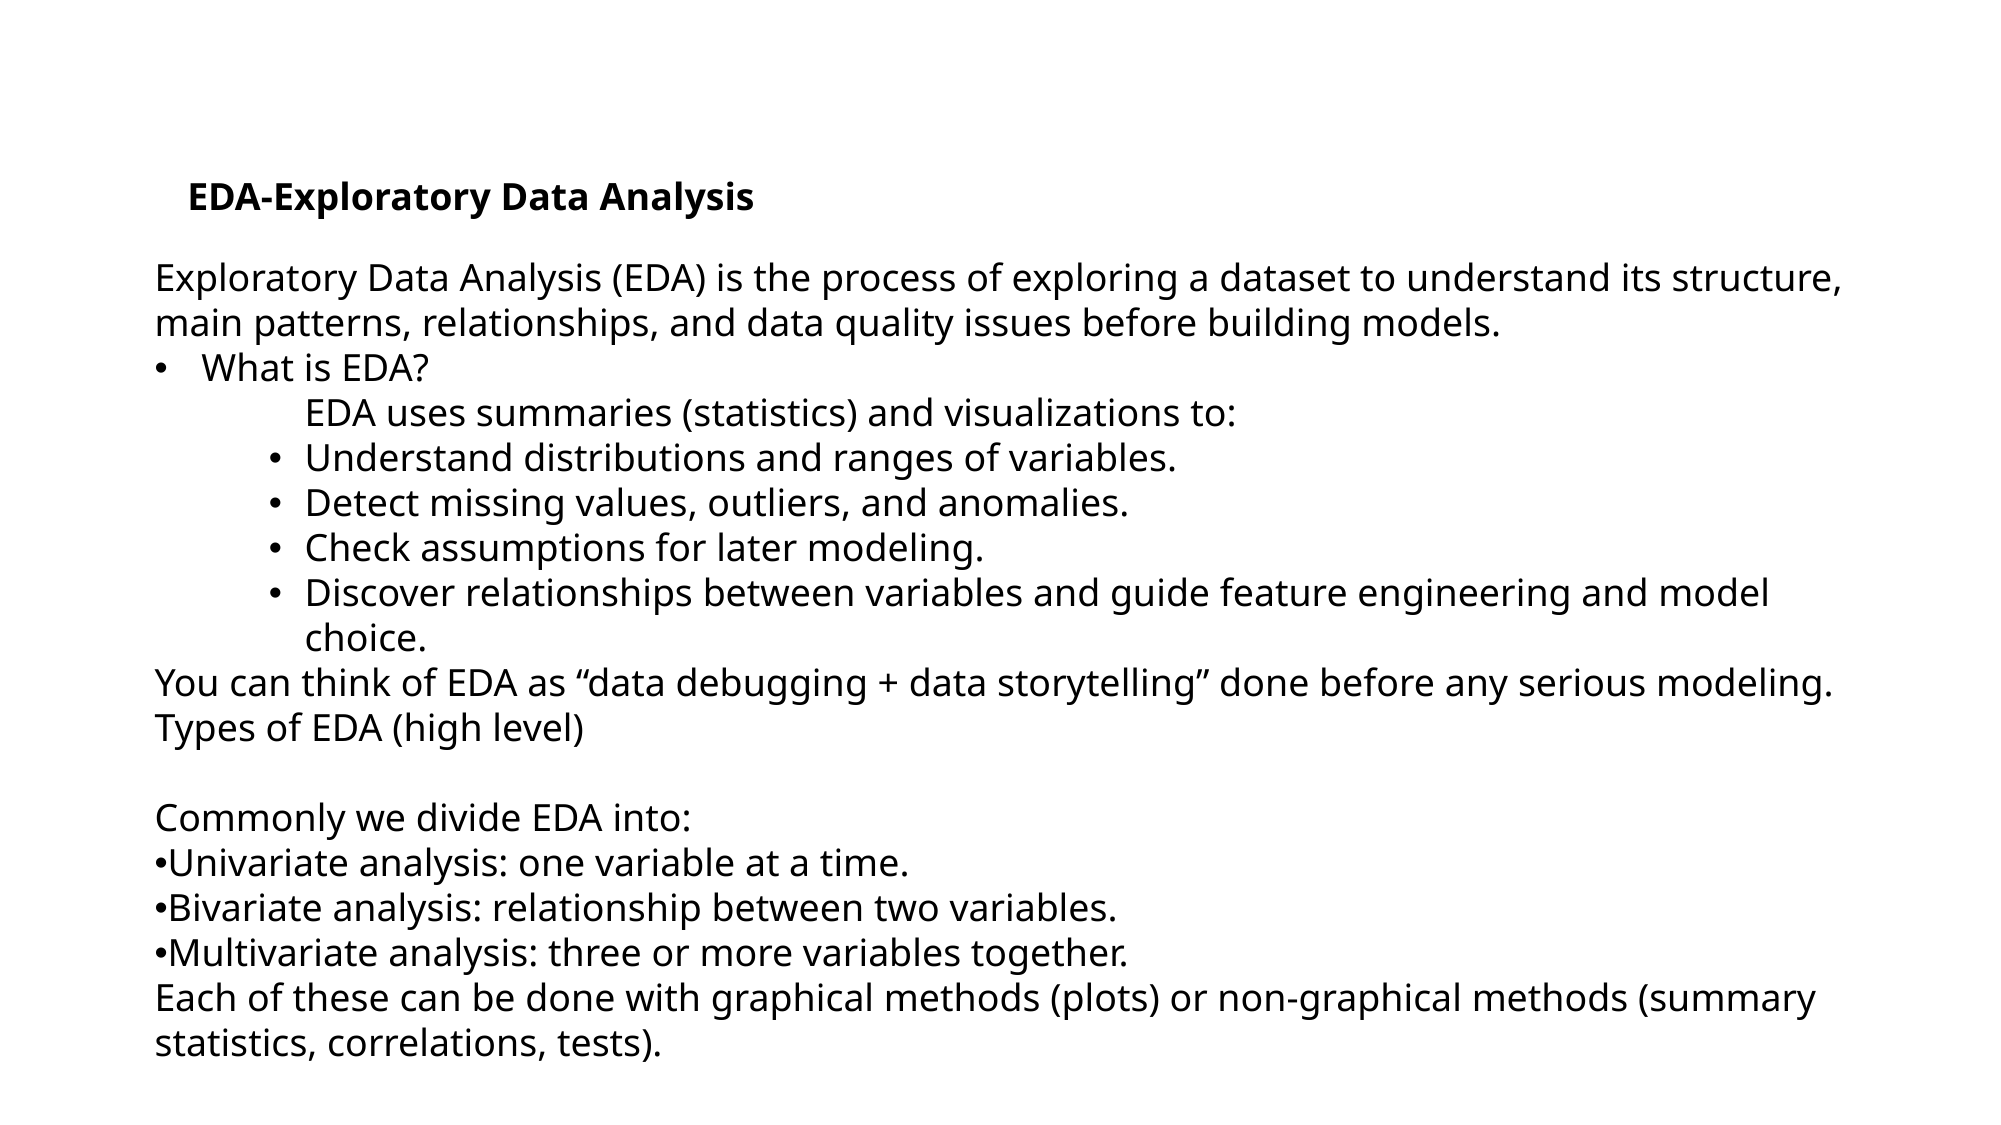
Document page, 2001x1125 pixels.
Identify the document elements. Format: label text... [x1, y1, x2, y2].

text_box EDA-Exploratory Data Analysis [0, 165, 972, 226]
text_box Exploratory Data Analysis (EDA) is the process of exploring a dataset to understand its structure, main patterns, relationships, and data quality issues before building models. What is EDA? EDA uses summaries (statistics) and visualizations to: Understand distributions and ranges of variables. Detect missing values, outliers, and anomalies.​ Check assumptions for later modeling.​ Discover relationships between variables and guide feature engineering and model choice. You can think of EDA as “data debugging + data storytelling” done before any serious modeling. Types of EDA (high level) Commonly we divide EDA into: Univariate analysis: one variable at a time. Bivariate analysis: relationship between two variables. Multivariate analysis: three or more variables together. Each of these can be done with graphical methods (plots) or non-graphical methods (summary statistics, correlations, tests). [139, 247, 1898, 1072]
